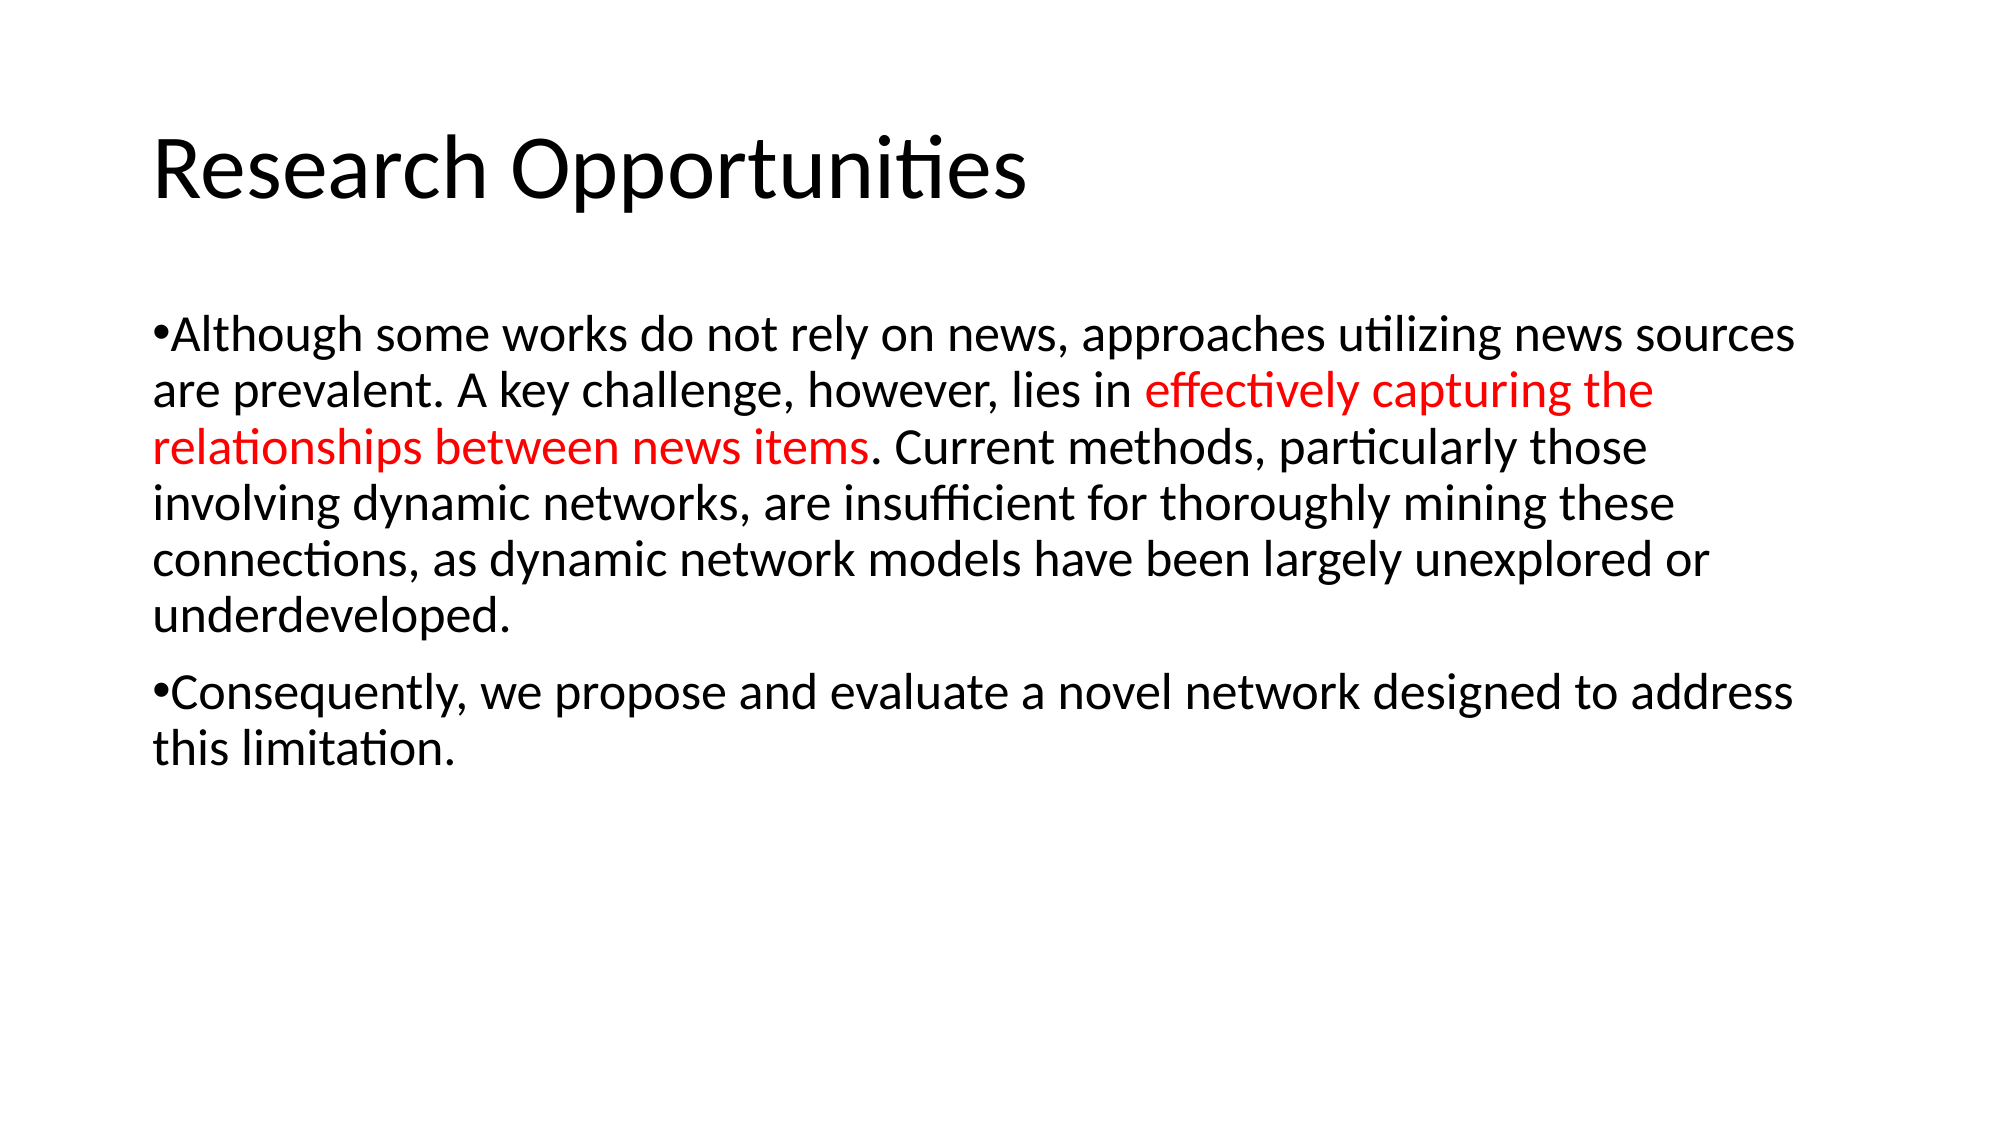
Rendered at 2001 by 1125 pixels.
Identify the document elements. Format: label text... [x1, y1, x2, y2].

title Research Opportunities [137, 59, 1863, 278]
list Although some works do not rely on news, approaches utilizing news sources are prevalent. A key challenge, however, lies in effectively capturing the relationships between news items. Current methods, particularly those involving dynamic networks, are insufficient for thoroughly mining these connections, as dynamic network models have been largely unexplored or underdeveloped. Consequently, we propose and evaluate a novel network designed to address this limitation. [137, 299, 1863, 1014]
